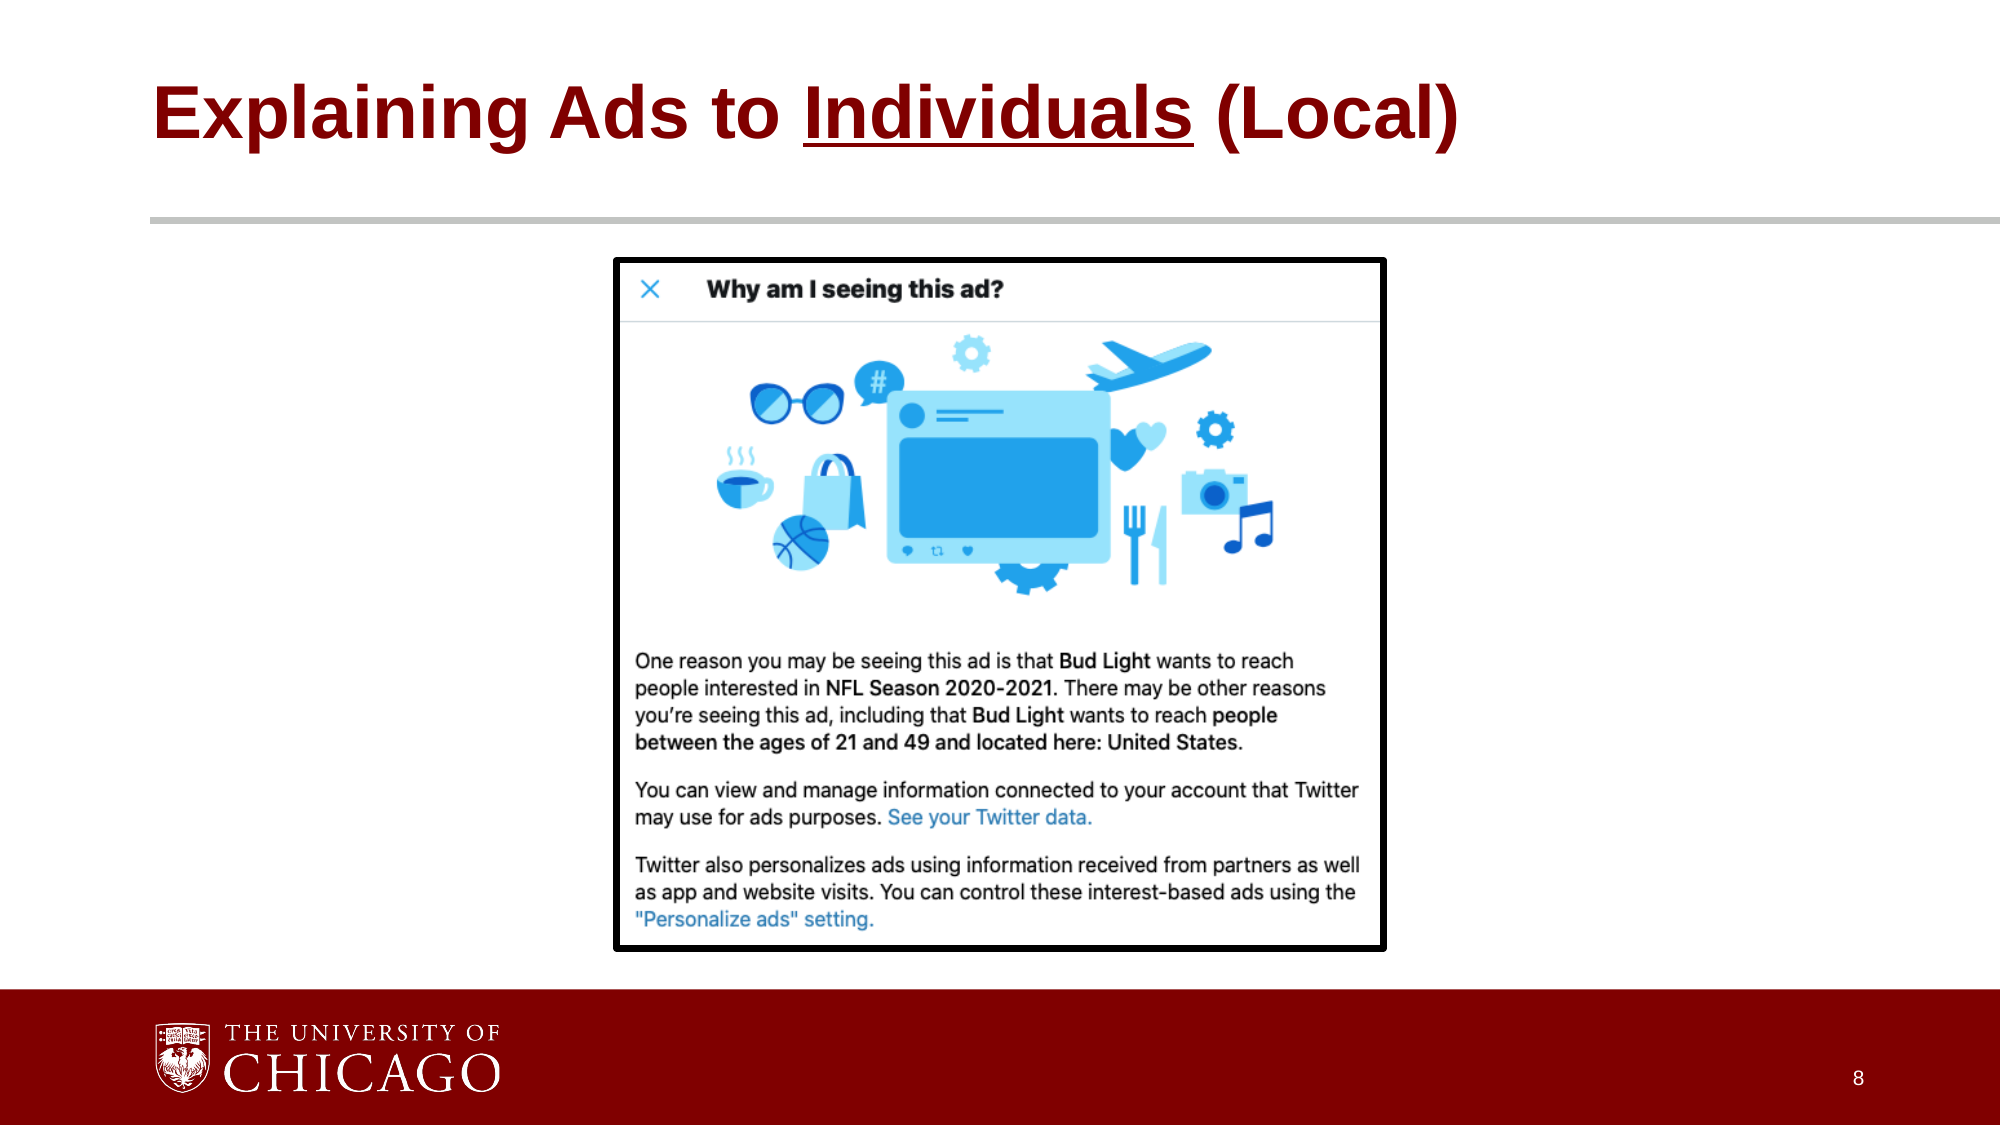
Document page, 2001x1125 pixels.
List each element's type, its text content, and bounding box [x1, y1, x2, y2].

title Explaining Ads to Individuals (Local) [137, 0, 1863, 218]
slide_number 8 [1412, 1046, 1880, 1107]
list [619, 263, 1381, 946]
